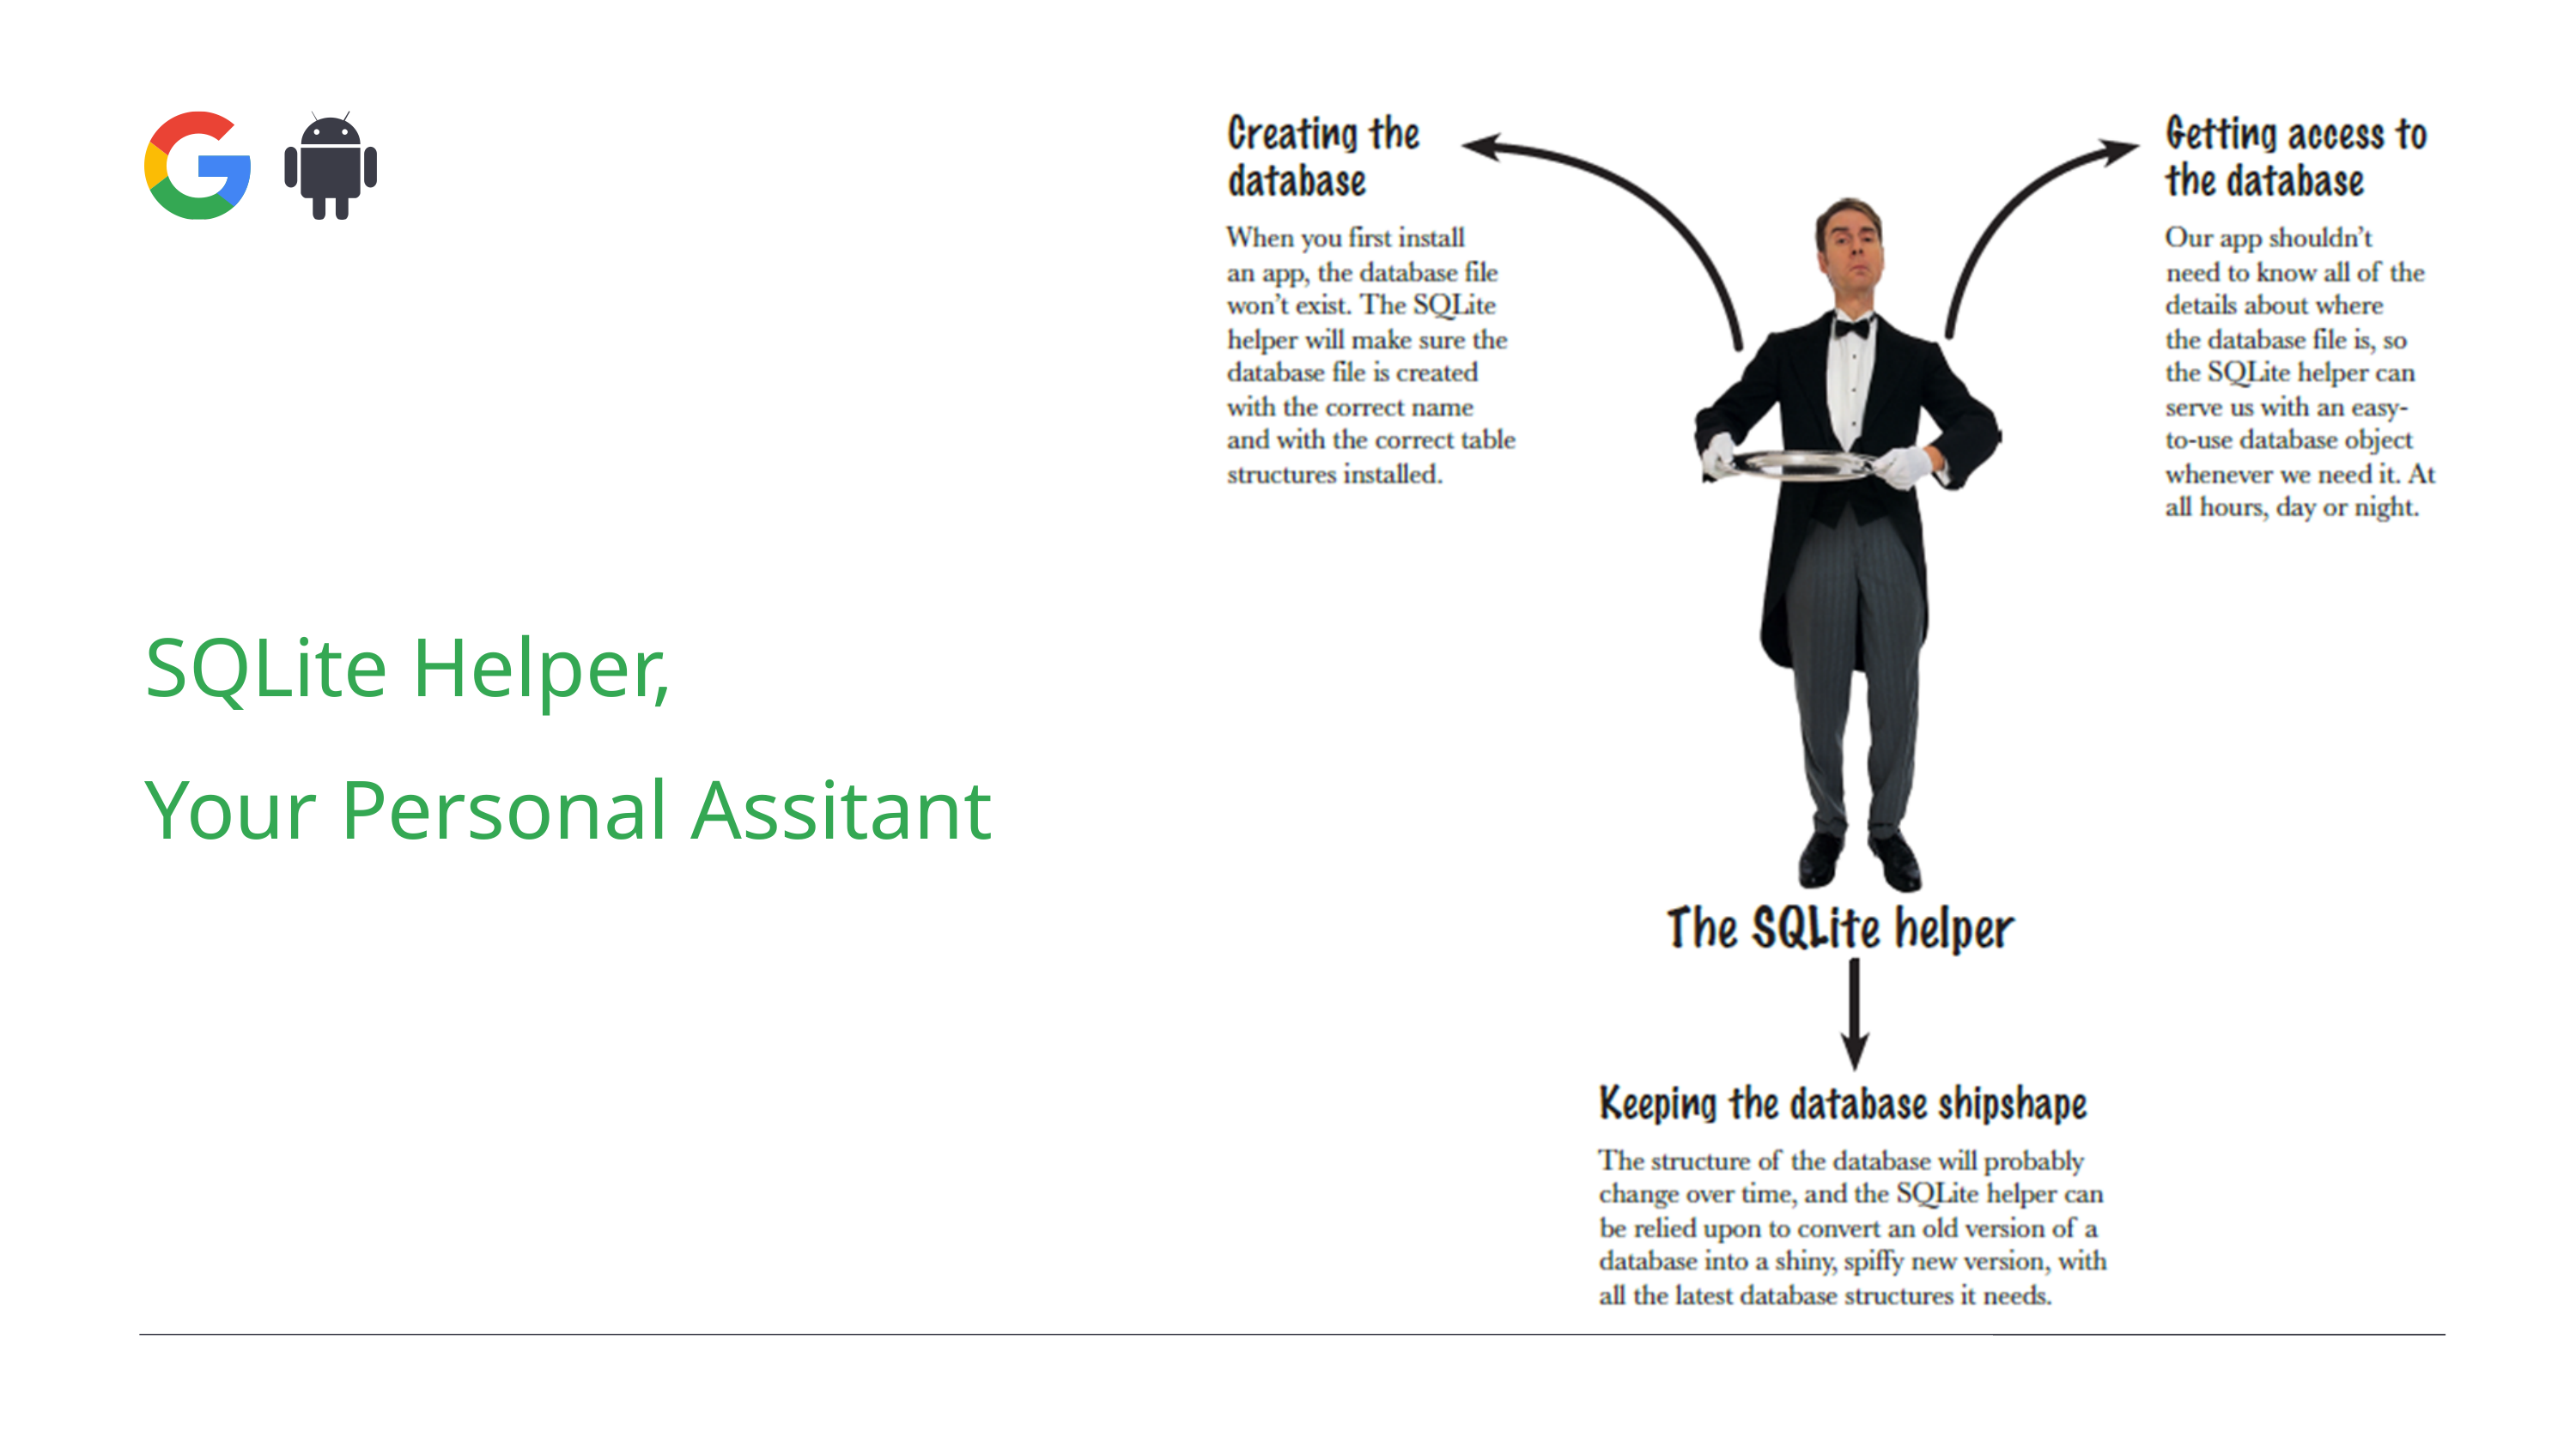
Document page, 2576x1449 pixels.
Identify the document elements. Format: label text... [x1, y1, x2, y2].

text_box SQLite Helper, Your Personal Assitant [144, 569, 1204, 856]
picture [284, 111, 377, 221]
picture [1209, 96, 2446, 1317]
picture [144, 111, 251, 221]
